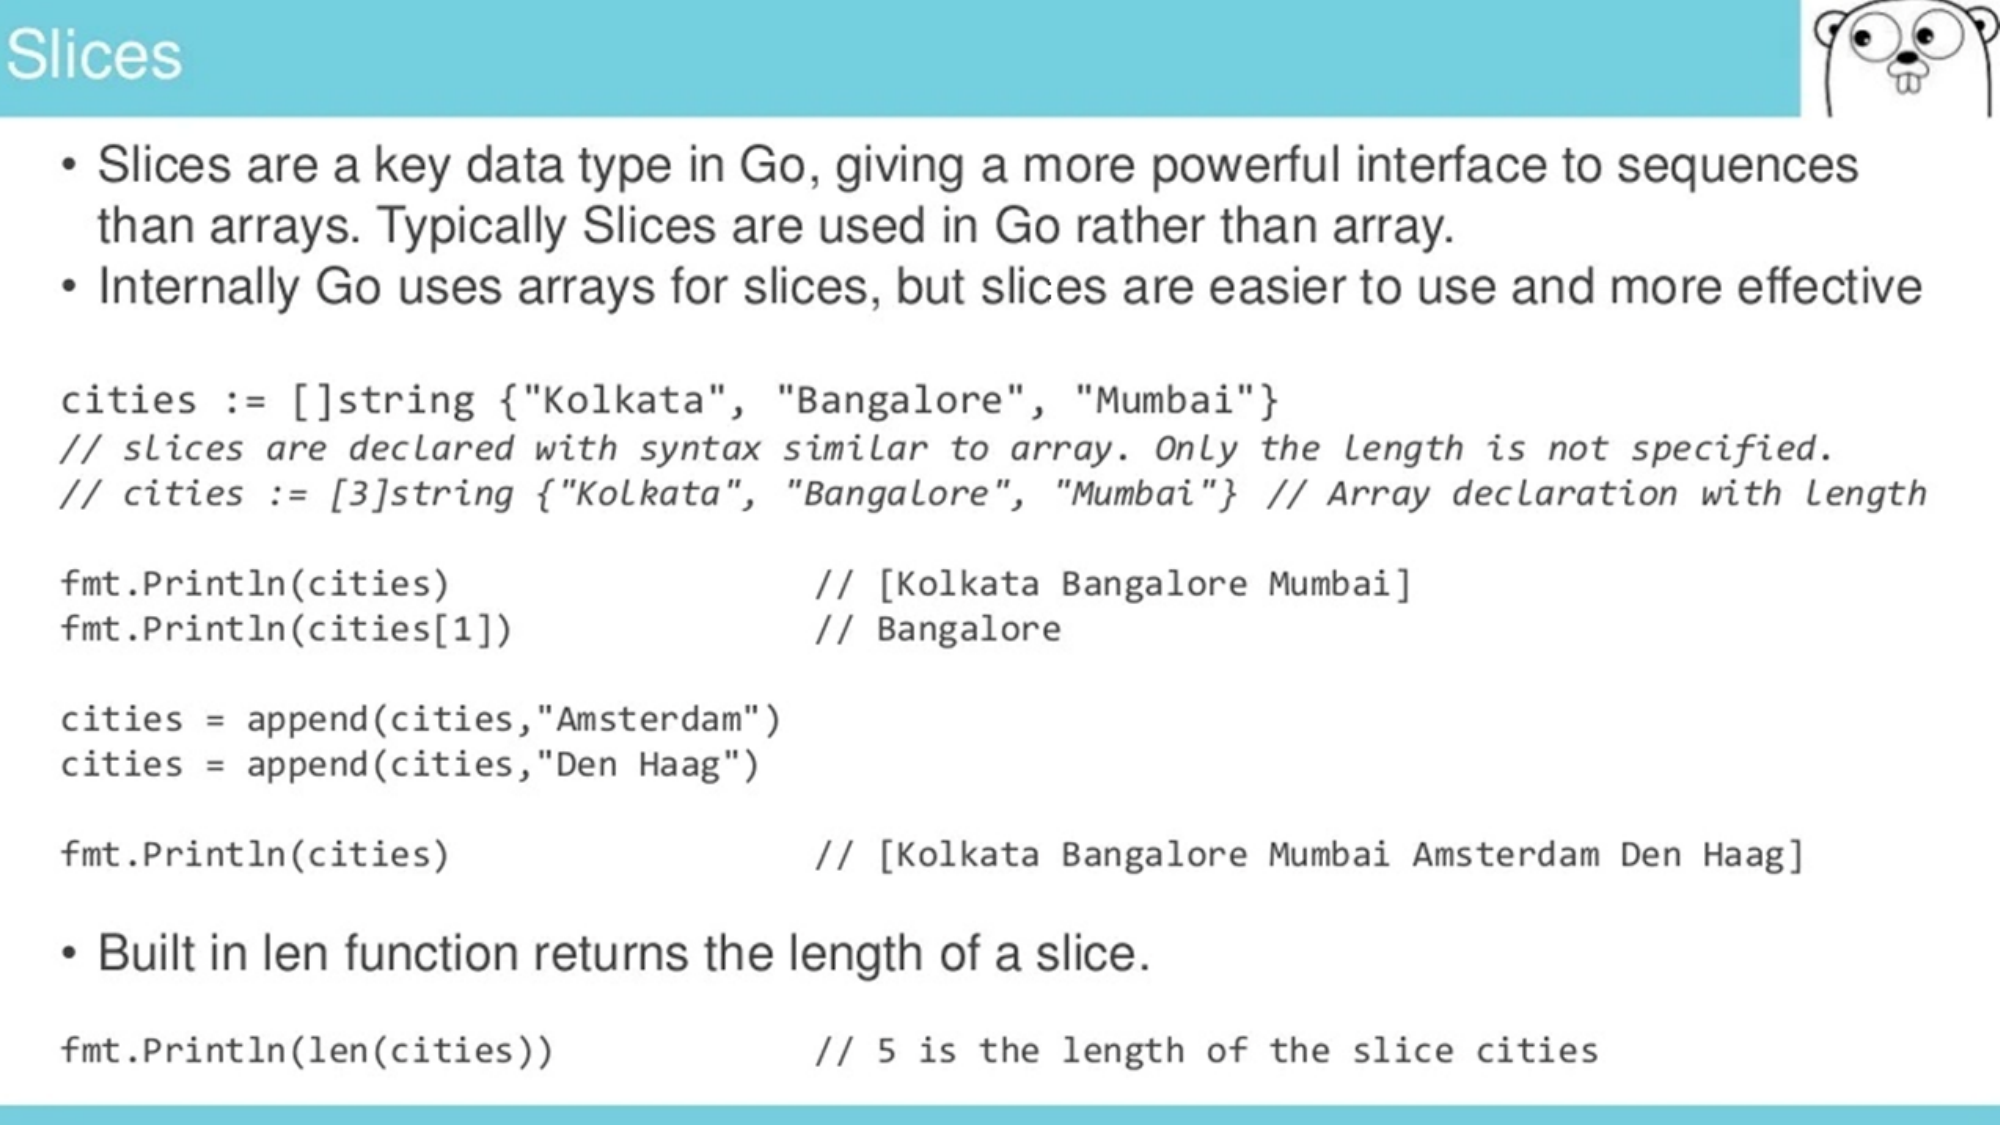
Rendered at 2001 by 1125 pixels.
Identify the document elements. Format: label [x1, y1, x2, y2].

list [0, 0, 2000, 1125]
